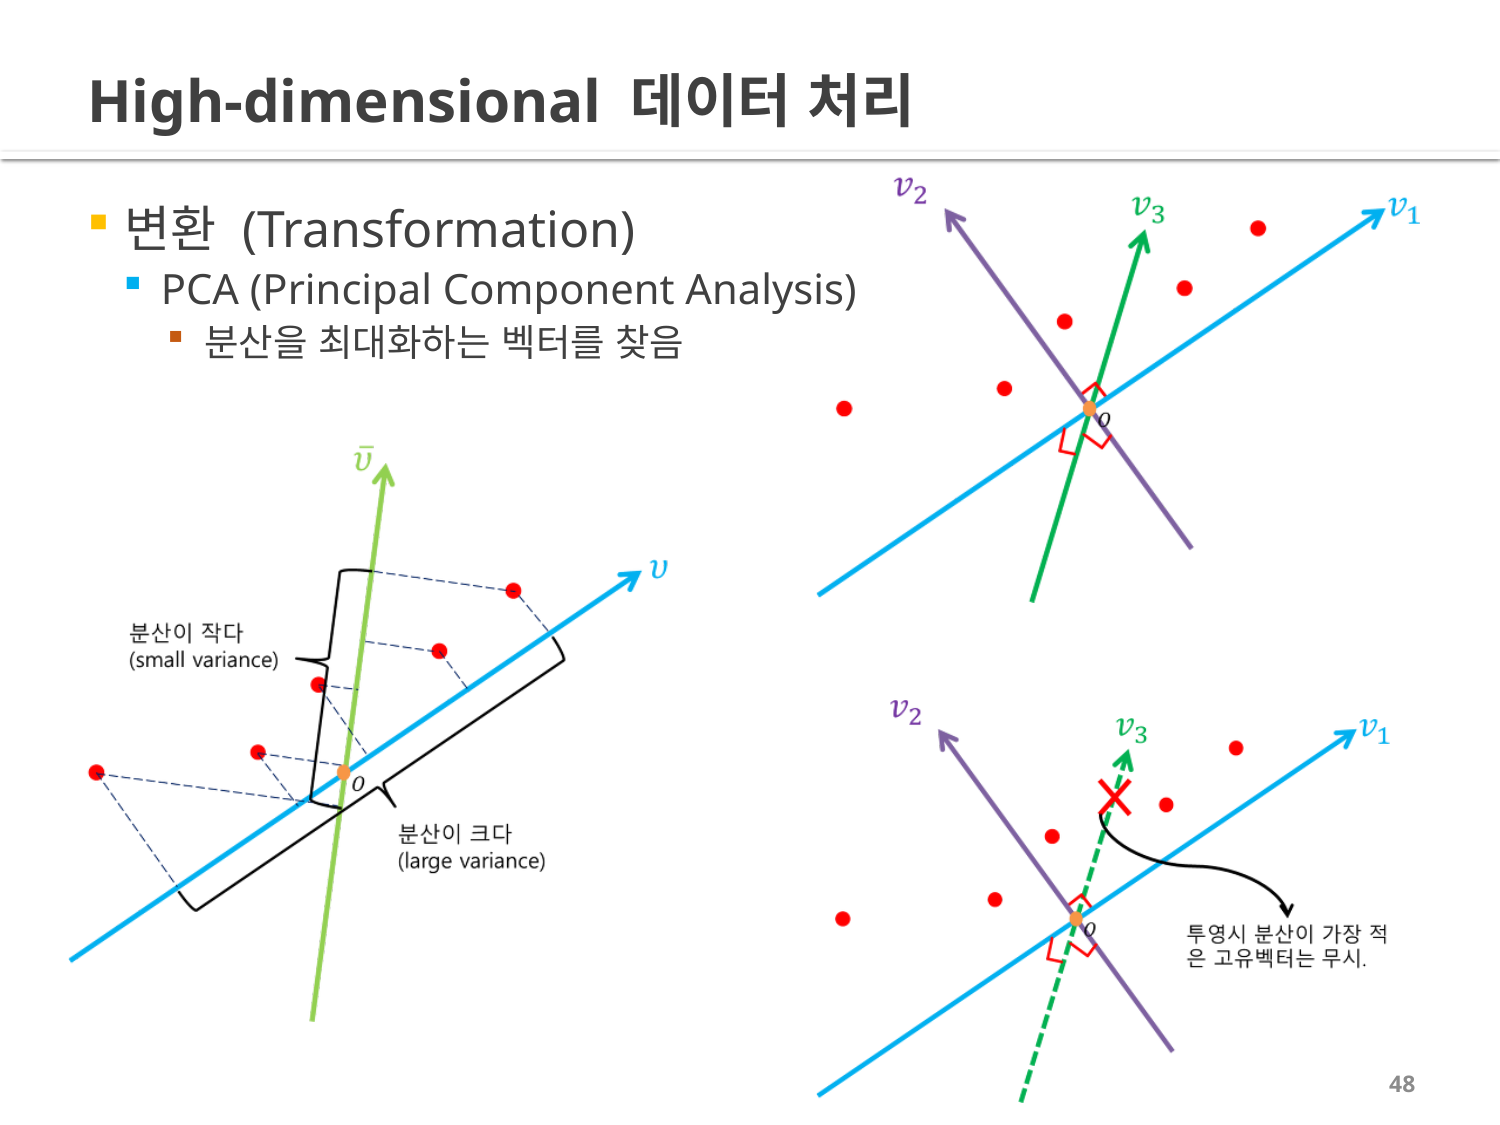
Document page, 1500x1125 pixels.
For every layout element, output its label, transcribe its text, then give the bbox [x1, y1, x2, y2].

picture [68, 421, 706, 1022]
title High-dimensional 데이터 처리 [72, 22, 1431, 144]
list 변환 (Transformation) PCA (Principal Component Analysis) 분산을 최대화하는 벡터를 찾음 [72, 196, 1431, 1053]
picture [0, 147, 1500, 603]
picture [816, 671, 1428, 1103]
